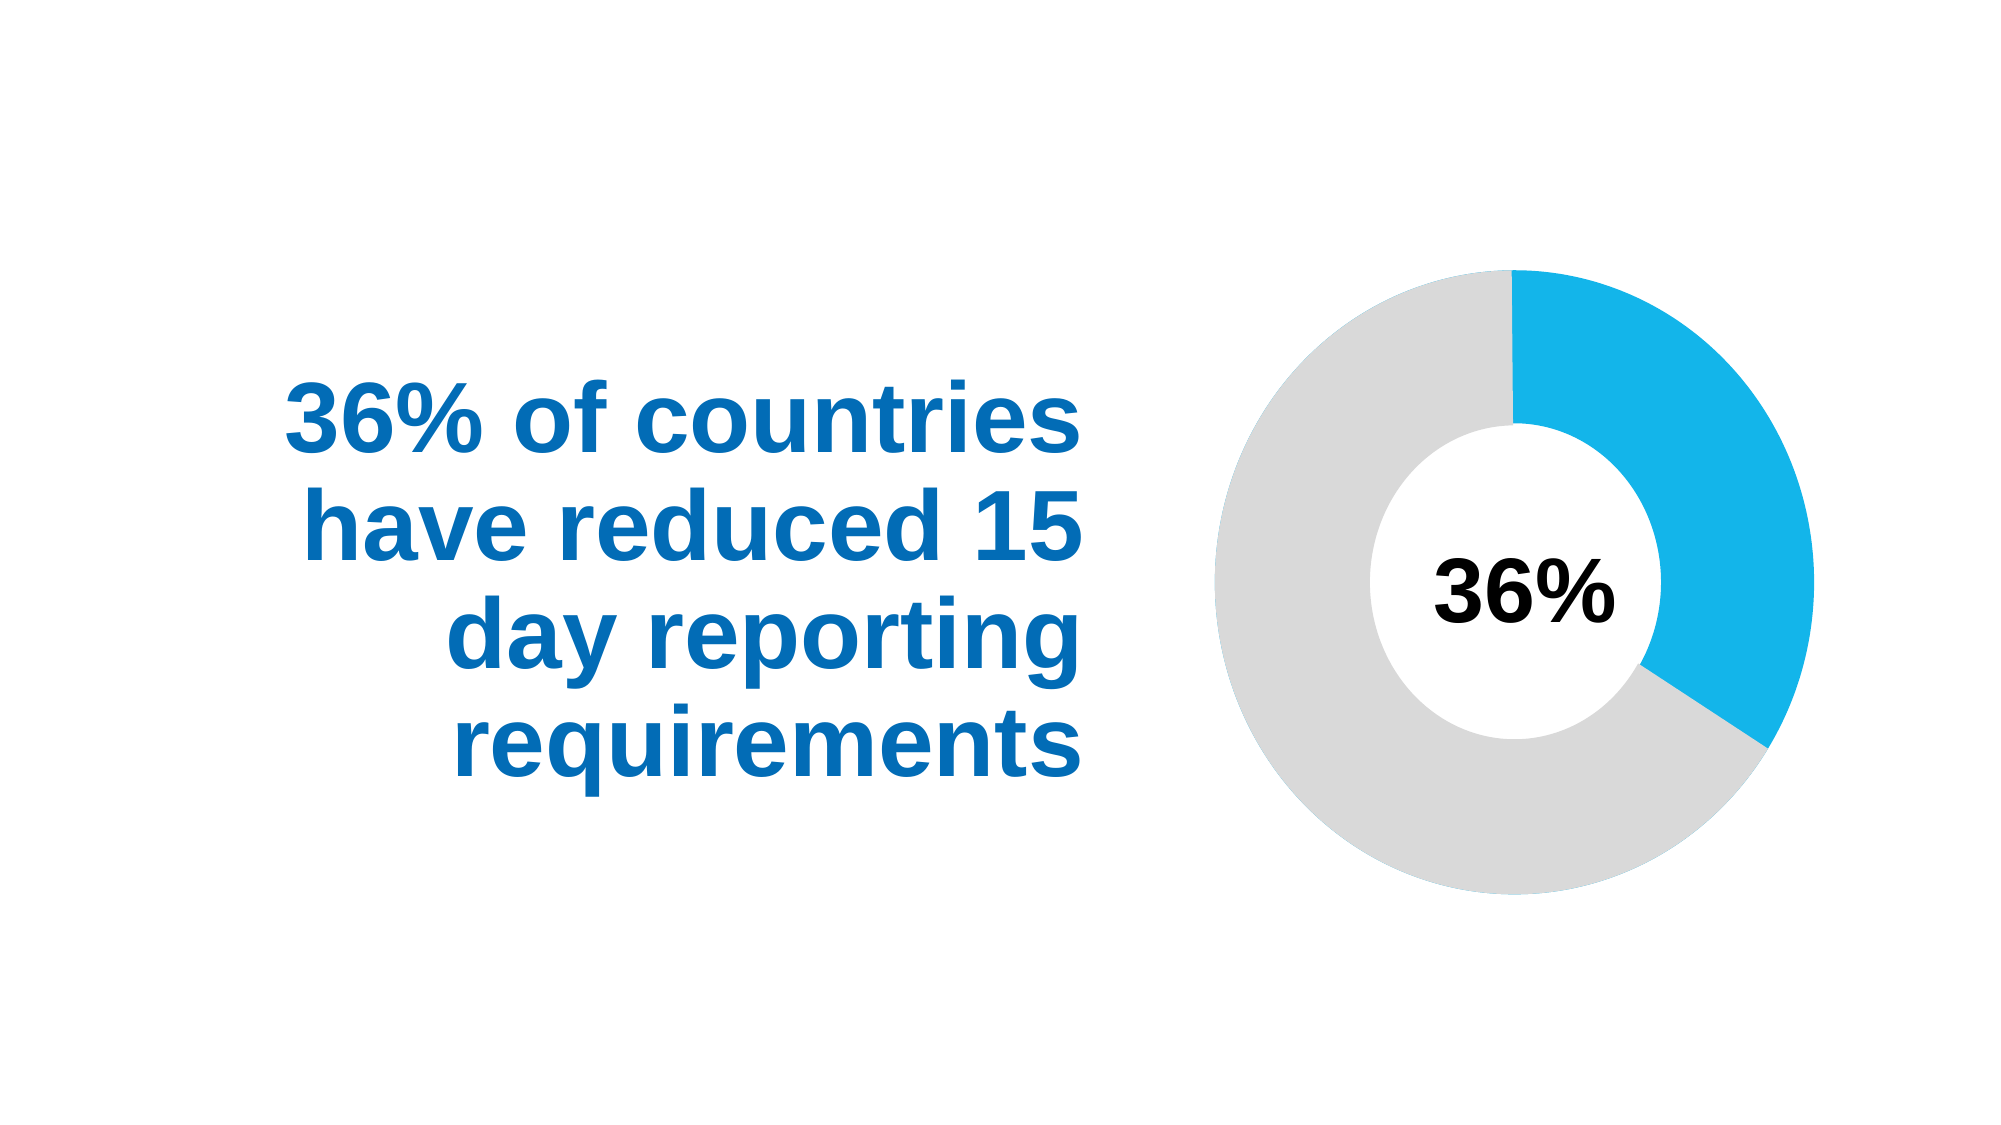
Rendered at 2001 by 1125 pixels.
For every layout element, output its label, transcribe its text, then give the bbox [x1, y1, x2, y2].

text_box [1214, 270, 1815, 895]
text_box 36% of countries have reduced 15 day reporting requirements [113, 359, 1085, 806]
